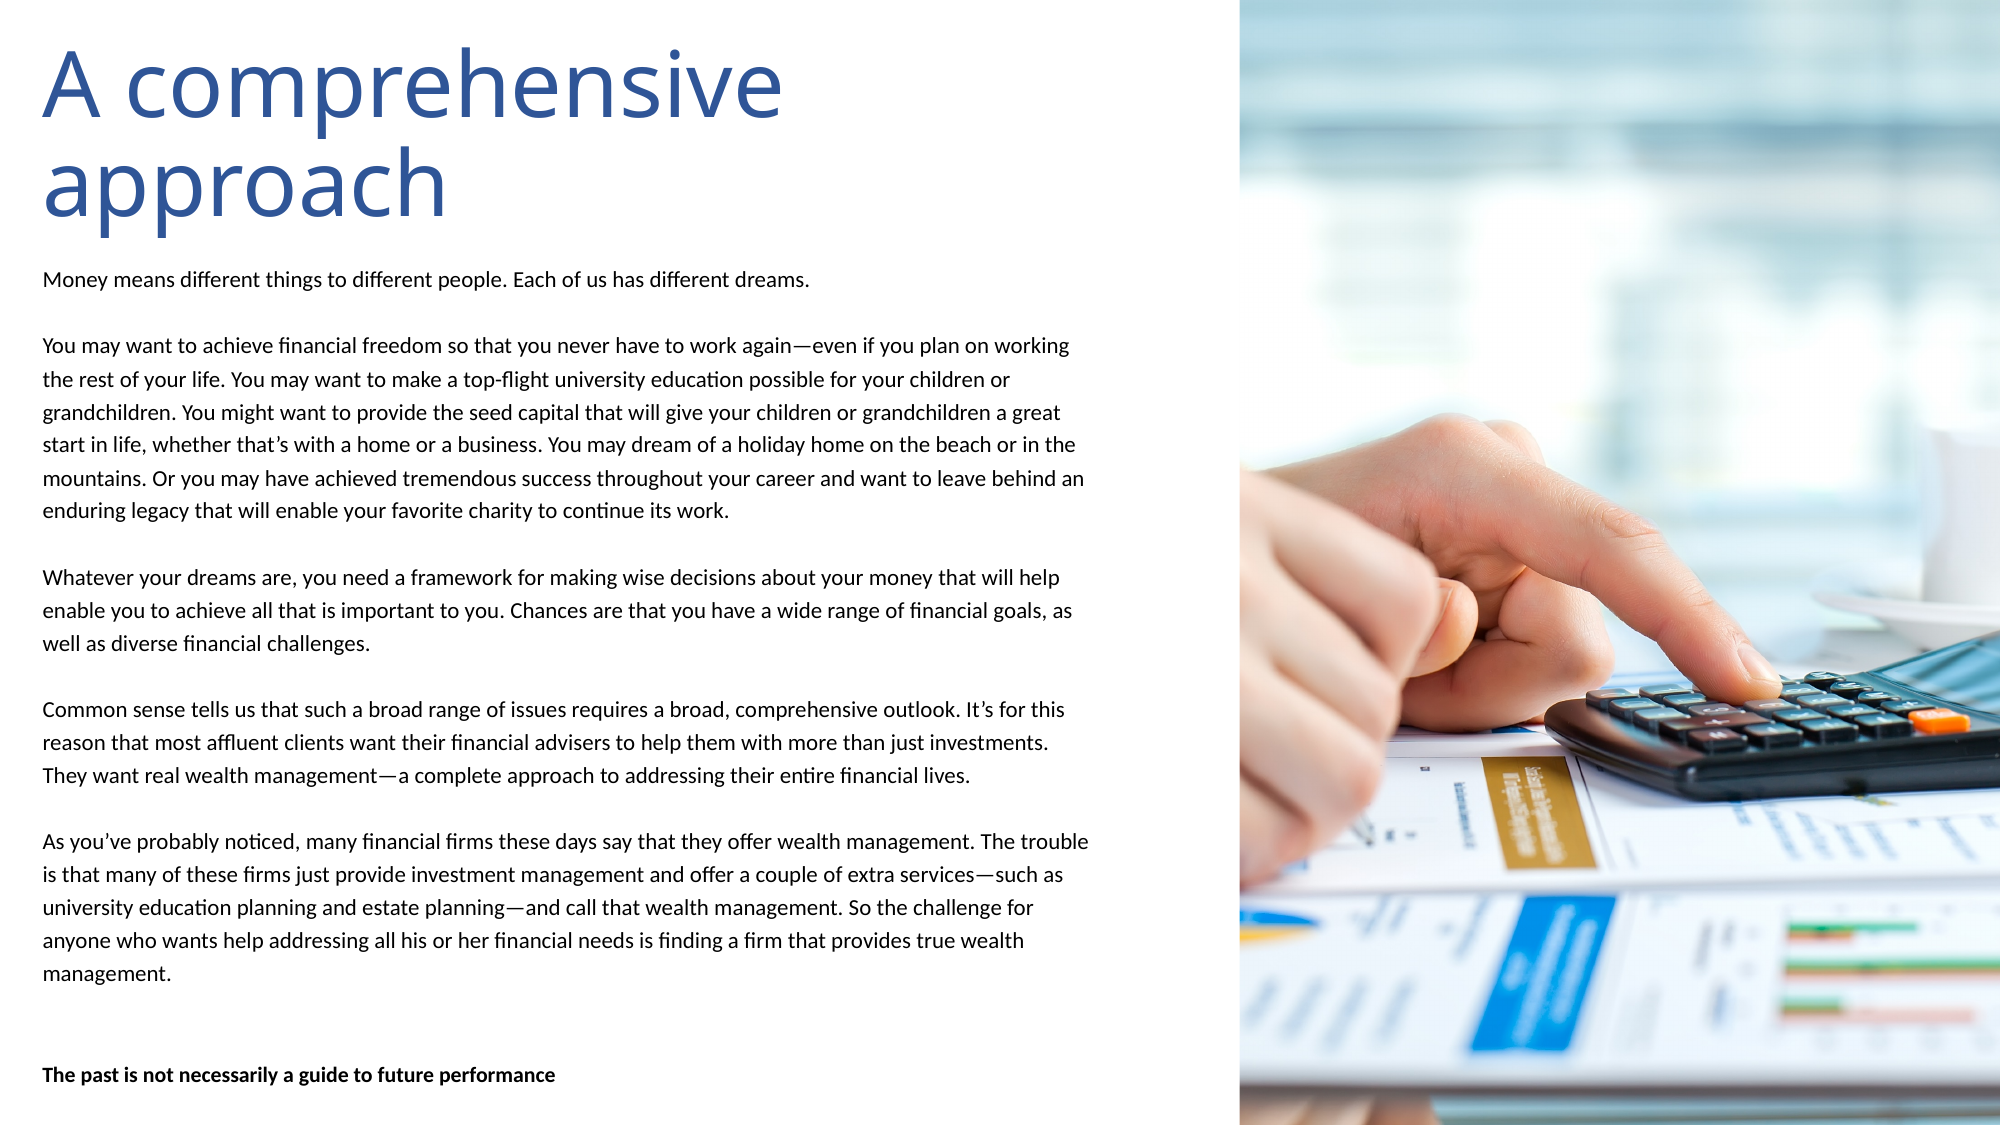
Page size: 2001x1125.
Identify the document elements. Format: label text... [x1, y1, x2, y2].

text_box [0, 0, 1239, 1125]
list Money means different things to different people. Each of us has different dreams. You may want to achieve financial freedom so that you never have to work again—even if you plan on working the rest of your life. You may want to make a top-flight university education possible for your children or grandchildren. You might want to provide the seed capital that will give your children or grandchildren a great start in life, whether that’s with a home or a business. You may dream of a holiday home on the beach or in the mountains. Or you may have achieved tremendous success throughout your career and want to leave behind an enduring legacy that will enable your favorite charity to continue its work. Whatever your dreams are, you need a framework for making wise decisions about your money that will help enable you to achieve all that is important to you. Chances are that you have a wide range of financial goals, as well as diverse financial challenges. Common sense tells us that such a broad range of issues requires a broad, comprehensive outlook. It’s for this reason that most affluent clients want their financial advisers to help them with more than just investments. They want real wealth management—a complete approach to addressing their entire financial lives. As you’ve probably noticed, many financial firms these days say that they offer wealth management. The trouble is that many of these firms just provide investment management and offer a couple of extra services—such as university education planning and estate planning—and call that wealth management. So the challenge for anyone who wants help addressing all his or her financial needs is finding a firm that provides true wealth management. [27, 251, 1108, 1065]
title A comprehensive approach [27, 0, 1108, 251]
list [1239, 0, 2000, 1125]
text_box The past is not necessarily a guide to future performance [27, 1053, 593, 1095]
